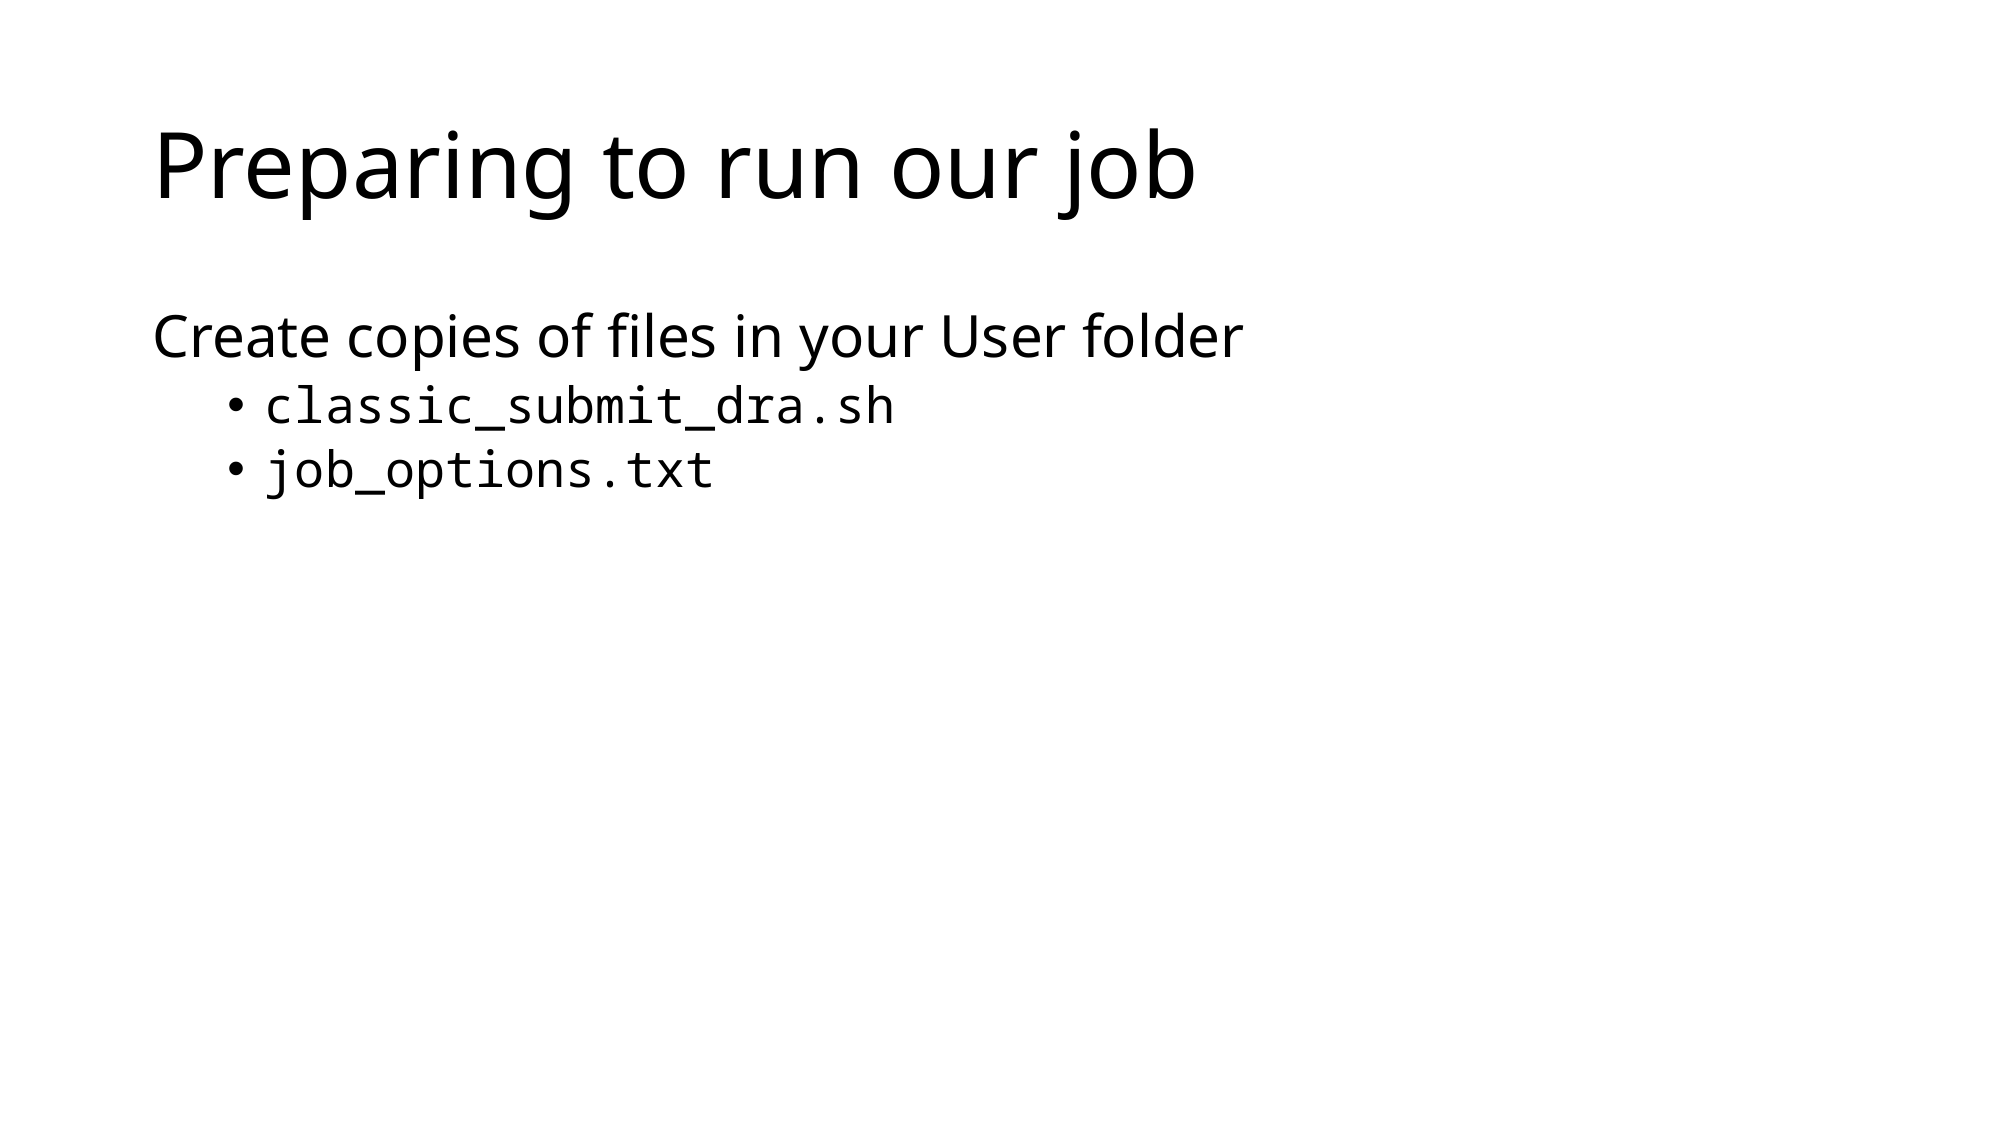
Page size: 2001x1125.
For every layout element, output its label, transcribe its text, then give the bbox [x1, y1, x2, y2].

list Create copies of files in your User folder classic_submit_dra.sh job_options.txt [137, 299, 1863, 1014]
title Preparing to run our job [137, 59, 1863, 278]
